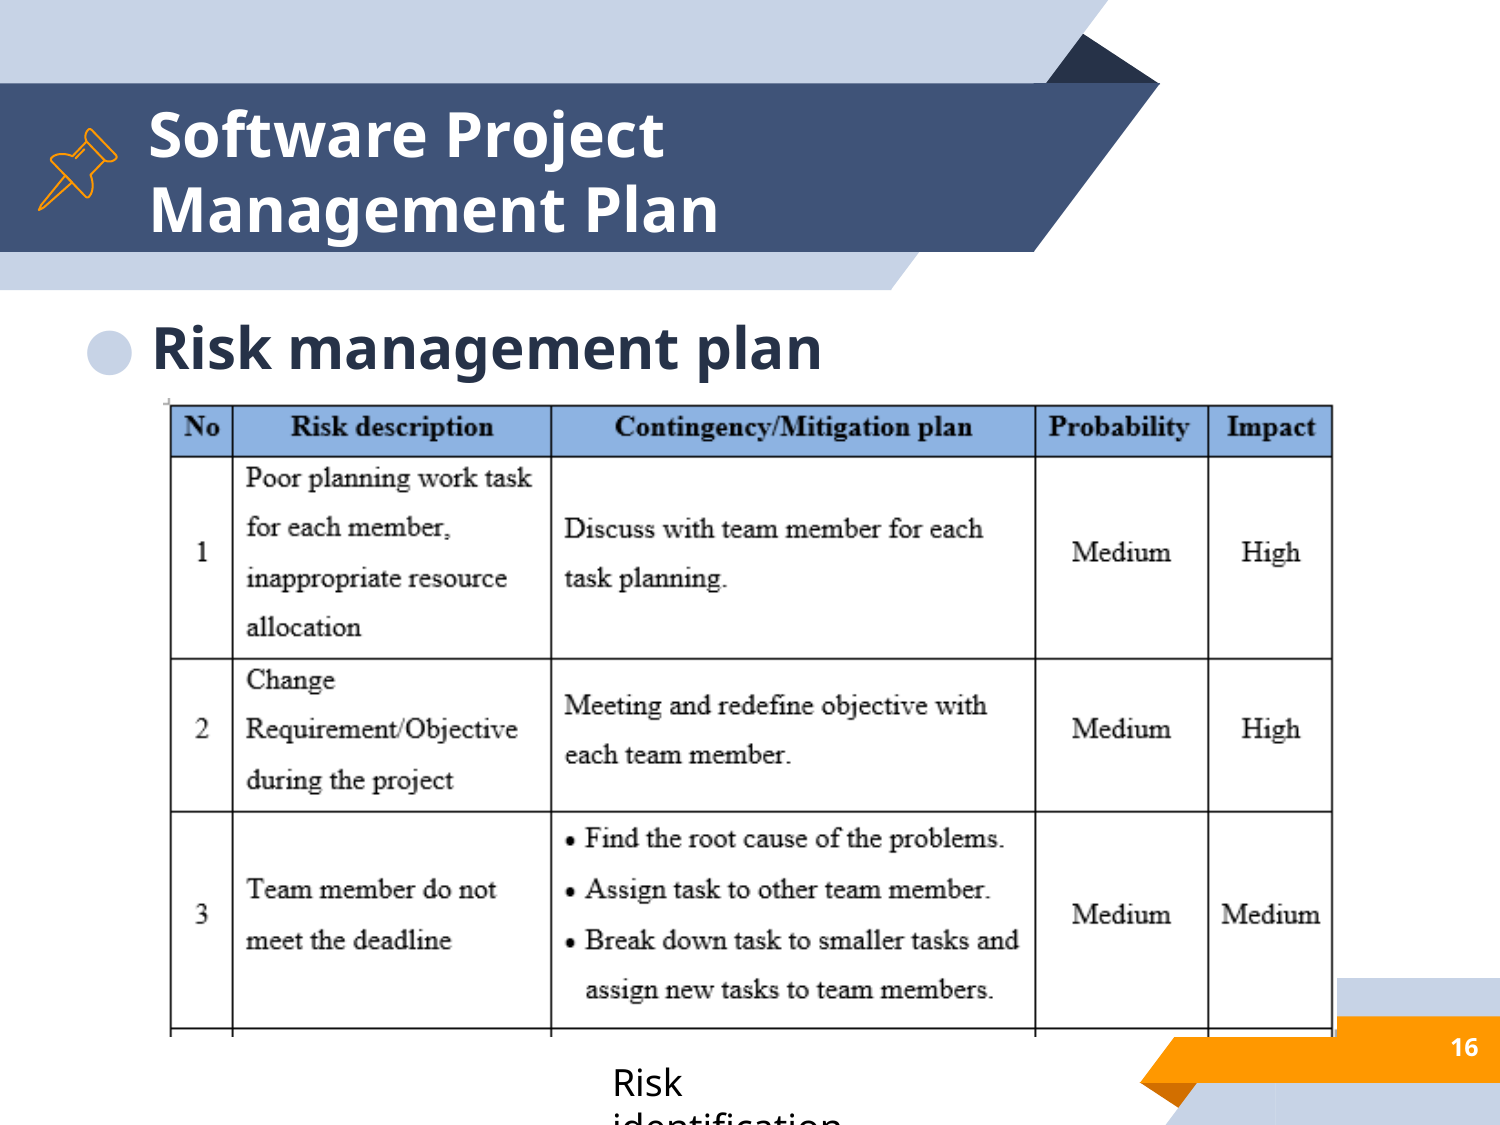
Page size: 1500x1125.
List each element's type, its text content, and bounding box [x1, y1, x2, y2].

text_box Risk identification [597, 1045, 903, 1113]
slide_number ‹#› [1249, 1014, 1494, 1084]
list Risk management plan [61, 296, 1049, 411]
picture [162, 397, 1338, 1038]
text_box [38, 128, 117, 211]
title Software Project Management Plan [133, 85, 1095, 254]
